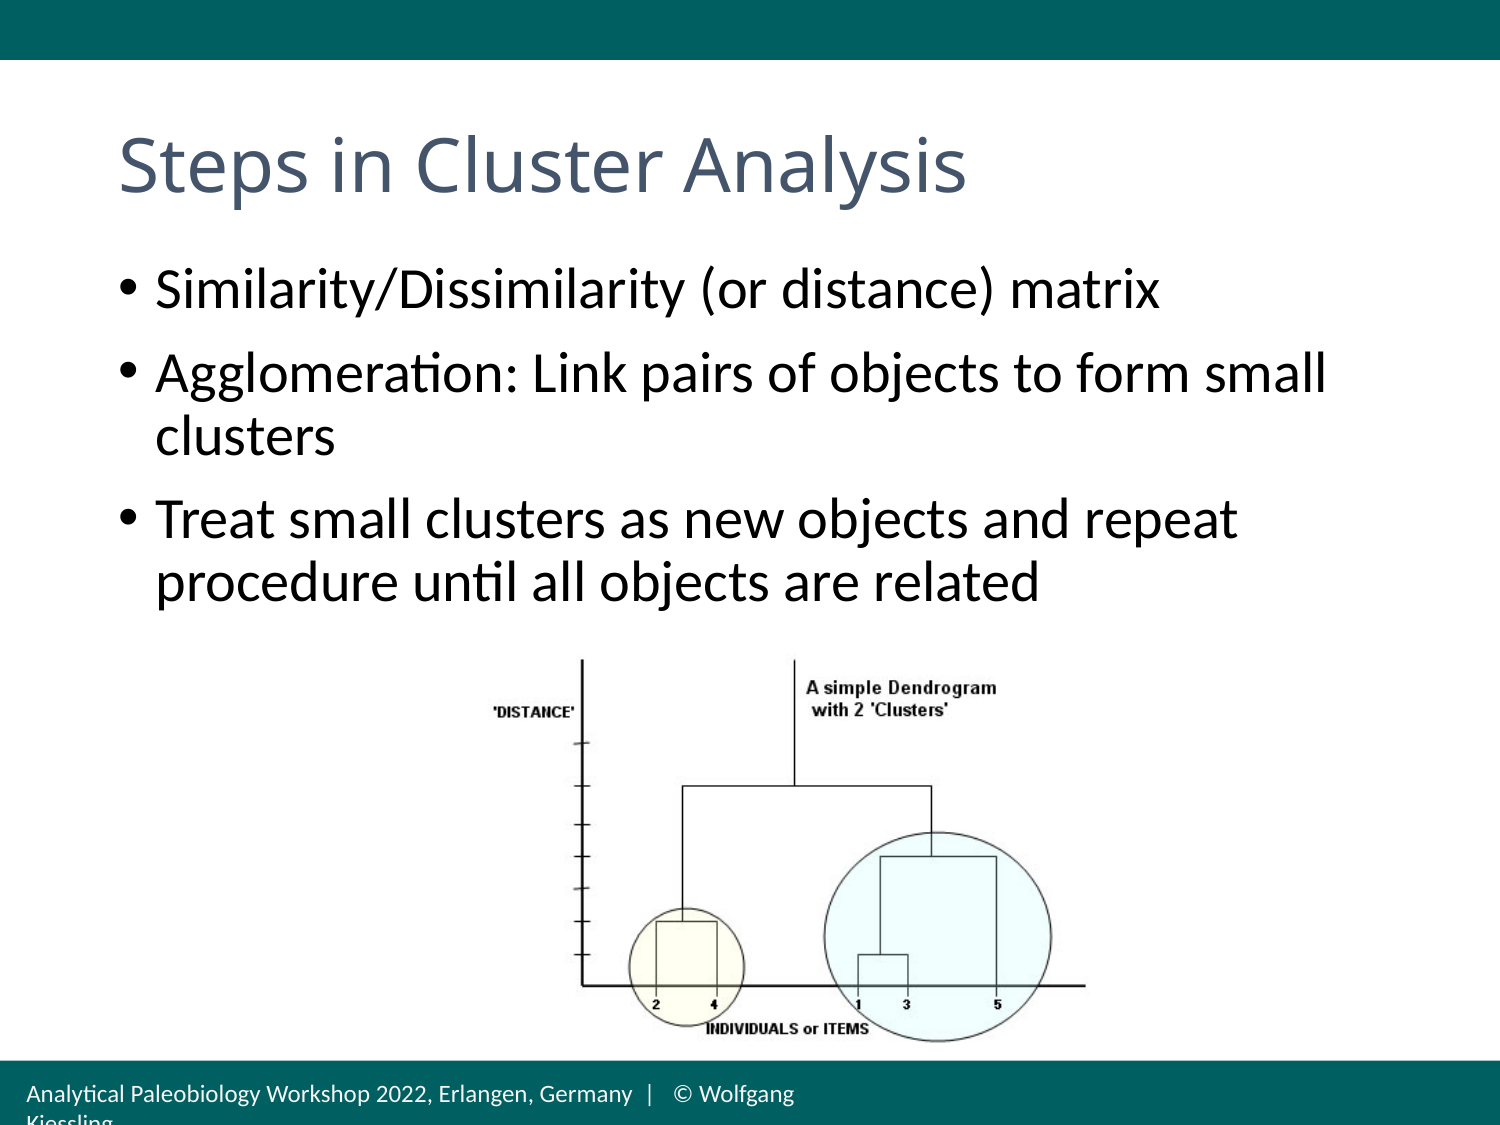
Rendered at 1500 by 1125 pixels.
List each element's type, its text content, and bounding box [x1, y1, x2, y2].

list Similarity/Dissimilarity (or distance) matrix Agglomeration: Link pairs of objects to form small clusters Treat small clusters as new objects and repeat procedure until all objects are related [103, 250, 1397, 965]
picture [487, 632, 1090, 1045]
title Steps in Cluster Analysis [103, 59, 1397, 250]
